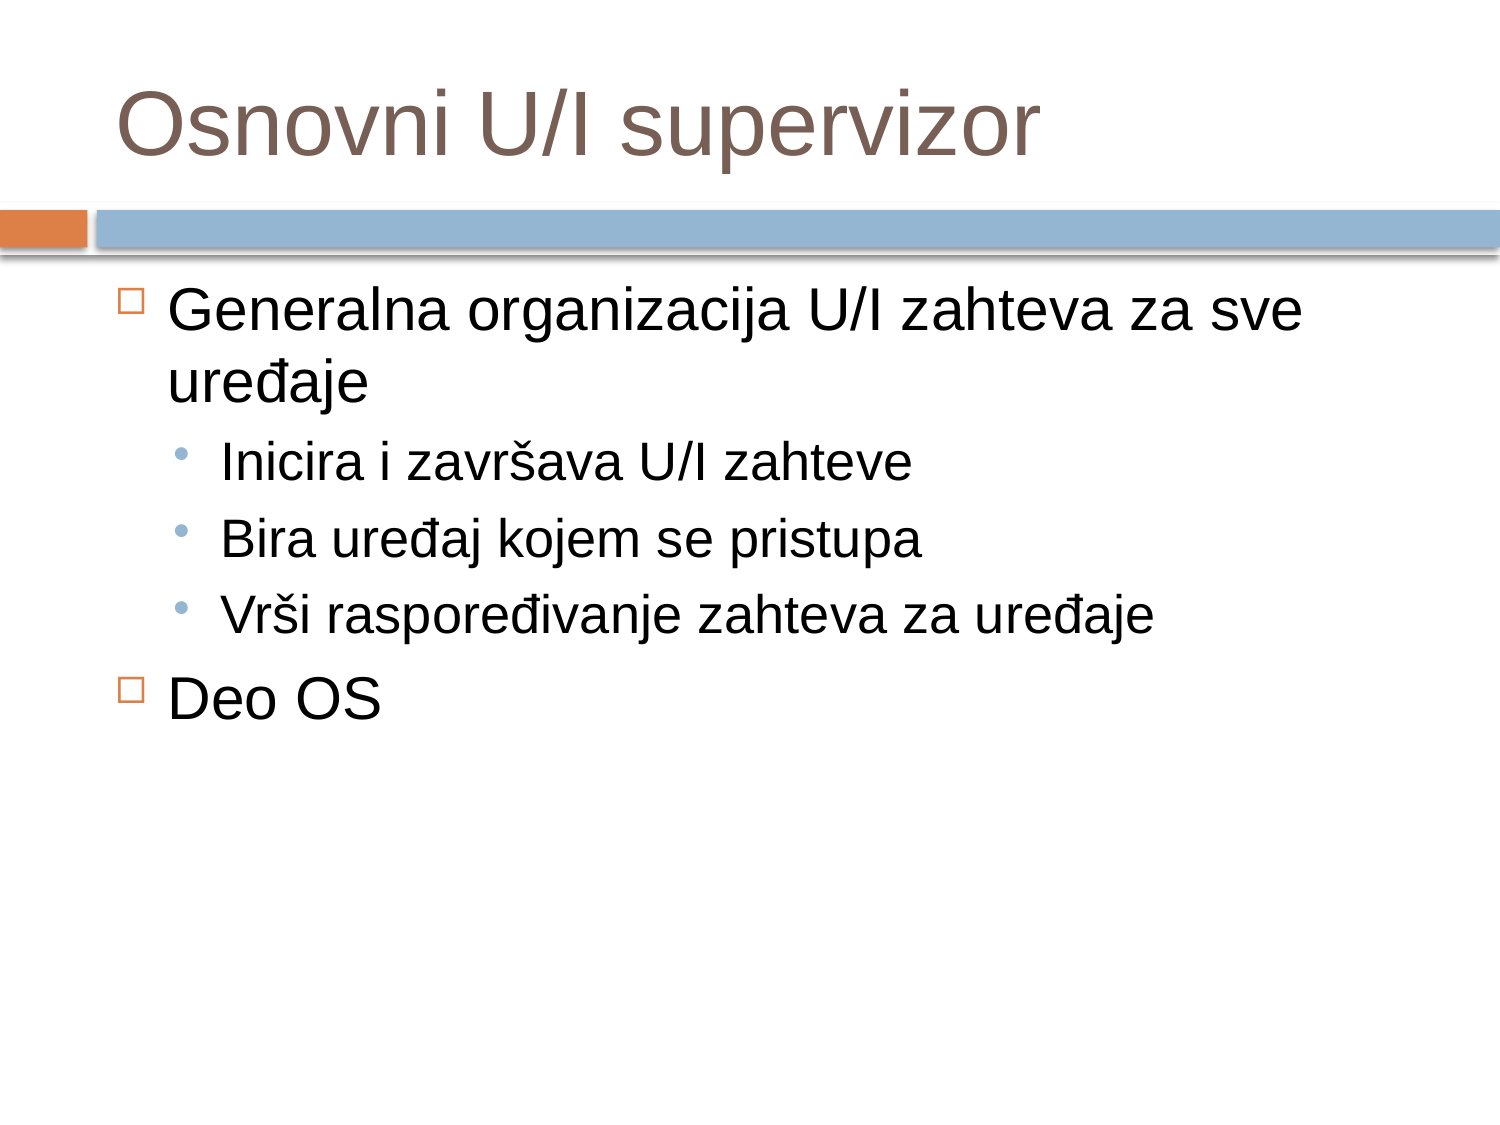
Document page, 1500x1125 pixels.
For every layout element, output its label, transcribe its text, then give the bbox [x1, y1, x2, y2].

list Generalna organizacija U/I zahteva za sve uređaje Inicira i završava U/I zahteve Bira uređaj kojem se pristupa Vrši raspoređivanje zahteva za uređaje Deo OS [100, 262, 1438, 1000]
title Osnovni U/I supervizor [100, 37, 1438, 200]
